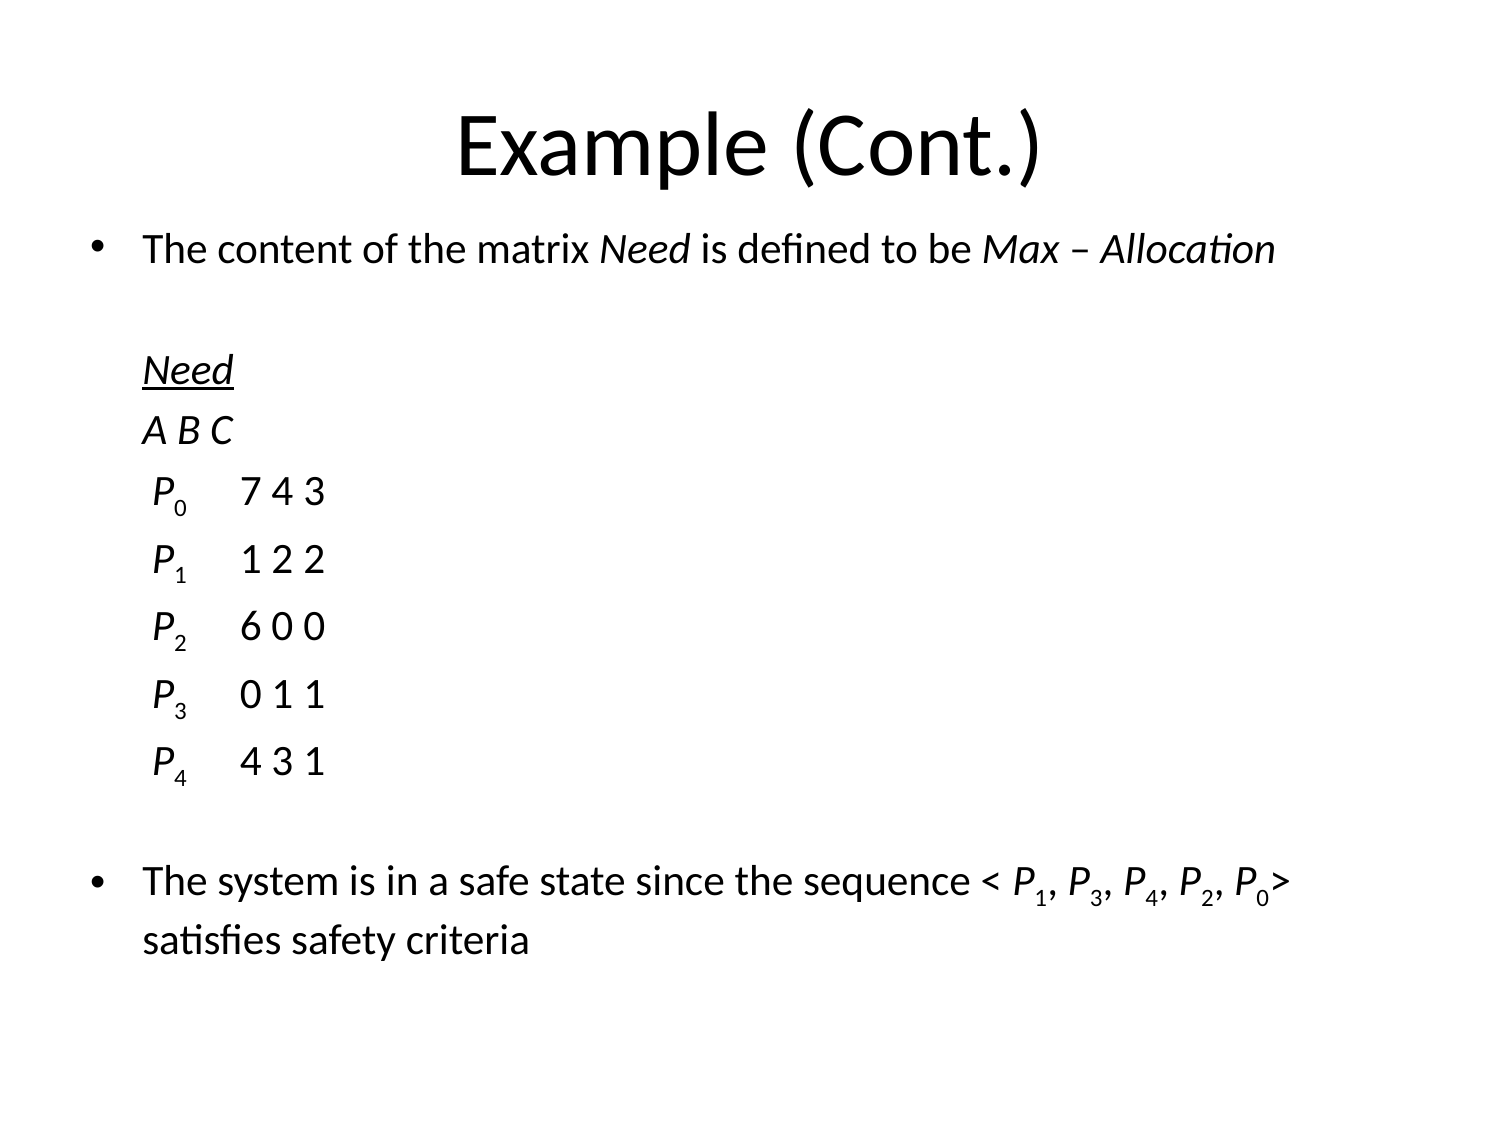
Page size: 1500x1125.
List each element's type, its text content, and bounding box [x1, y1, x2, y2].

title Example (Cont.) [75, 45, 1425, 233]
list The content of the matrix Need is defined to be Max – Allocation Need A B C P0 7 4 3 P1 1 2 2 P2 6 0 0 P3 0 1 1 P4 4 3 1 The system is in a safe state since the sequence < P1, P3, P4, P2, P0> satisfies safety criteria [75, 212, 1410, 974]
